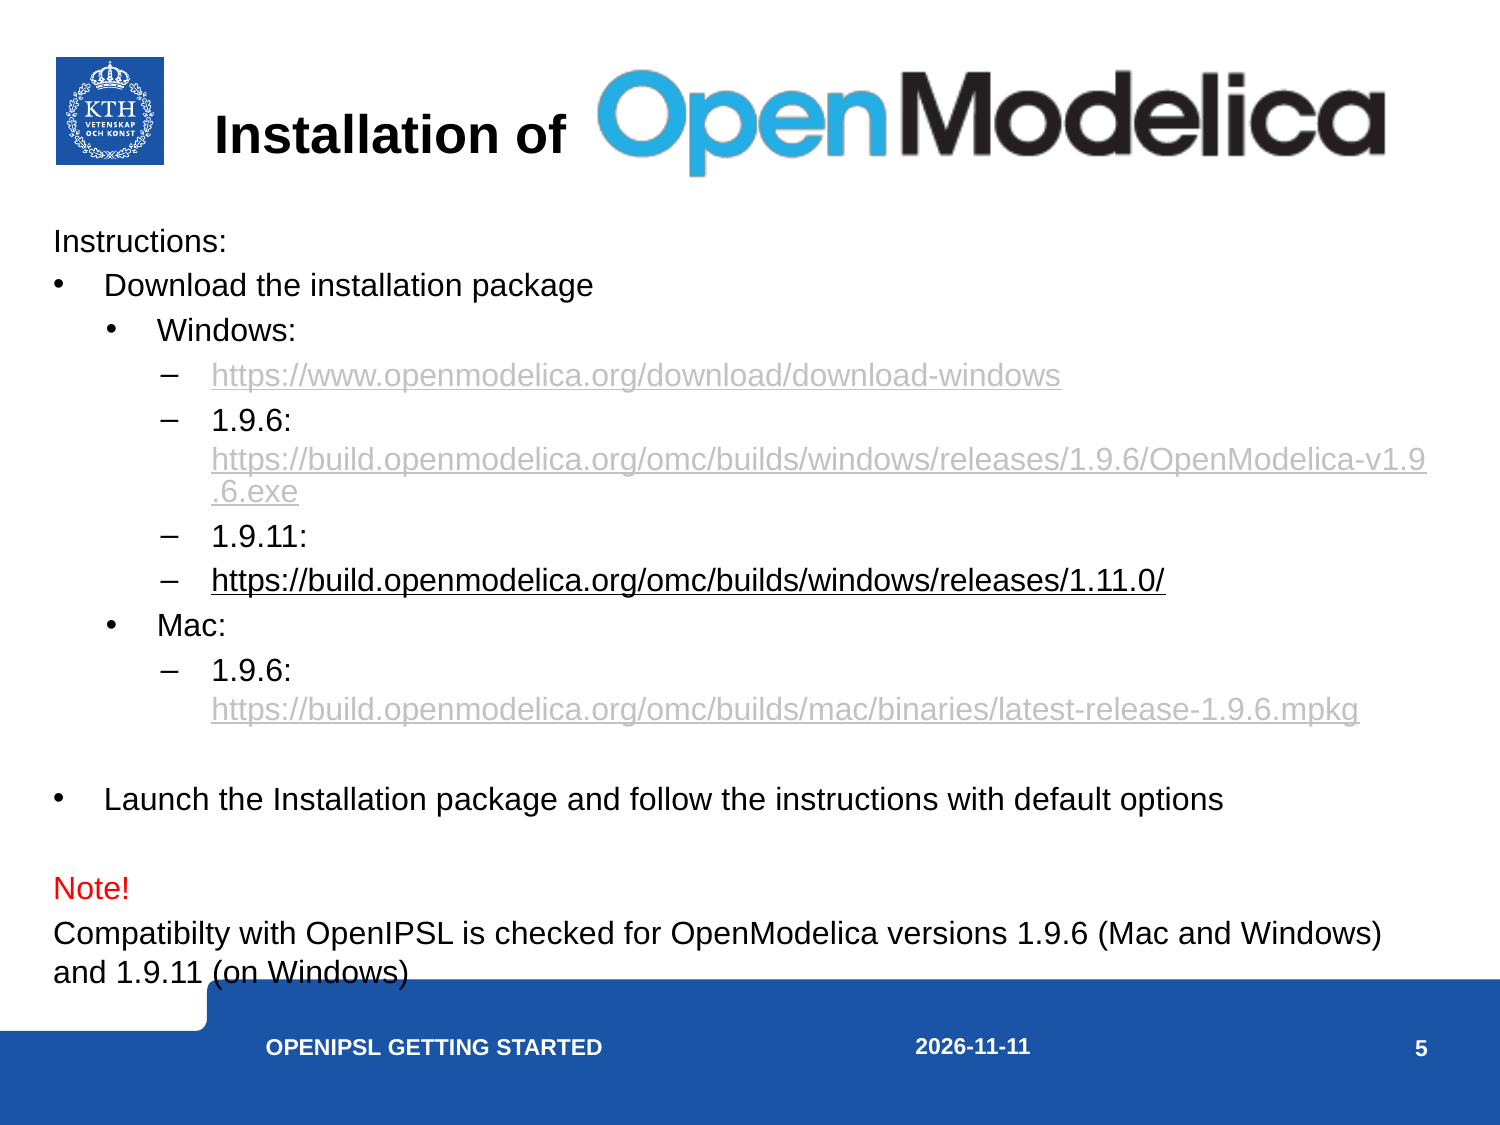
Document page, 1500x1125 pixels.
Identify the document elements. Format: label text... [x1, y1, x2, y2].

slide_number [915, 1031, 1266, 1092]
footer OpenIPSL Getting Started [265, 1040, 741, 1101]
title Installation of [214, 54, 579, 165]
list Instructions: Download the installation package Windows: https://www.openmodelica.org/download/download-windows 1.9.6: https://build.openmodelica.org/omc/builds/windows/releases/1.9.6/OpenModelica-v1.9.6.exe 1.9.11: https://build.openmodelica.org/omc/builds/windows/releases/1.11.0/ Mac: 1.9.6: https://build.openmodelica.org/omc/builds/mac/binaries/latest-release-1.9.6.mpkg Launch the Installation package and follow the instructions with default options Note! Compatibilty with OpenIPSL is checked for OpenModelica versions 1.9.6 (Mac and Windows) and 1.9.11 (on Windows) [53, 219, 1447, 965]
slide_number 5 [1340, 1033, 1428, 1094]
picture [584, 35, 1500, 193]
